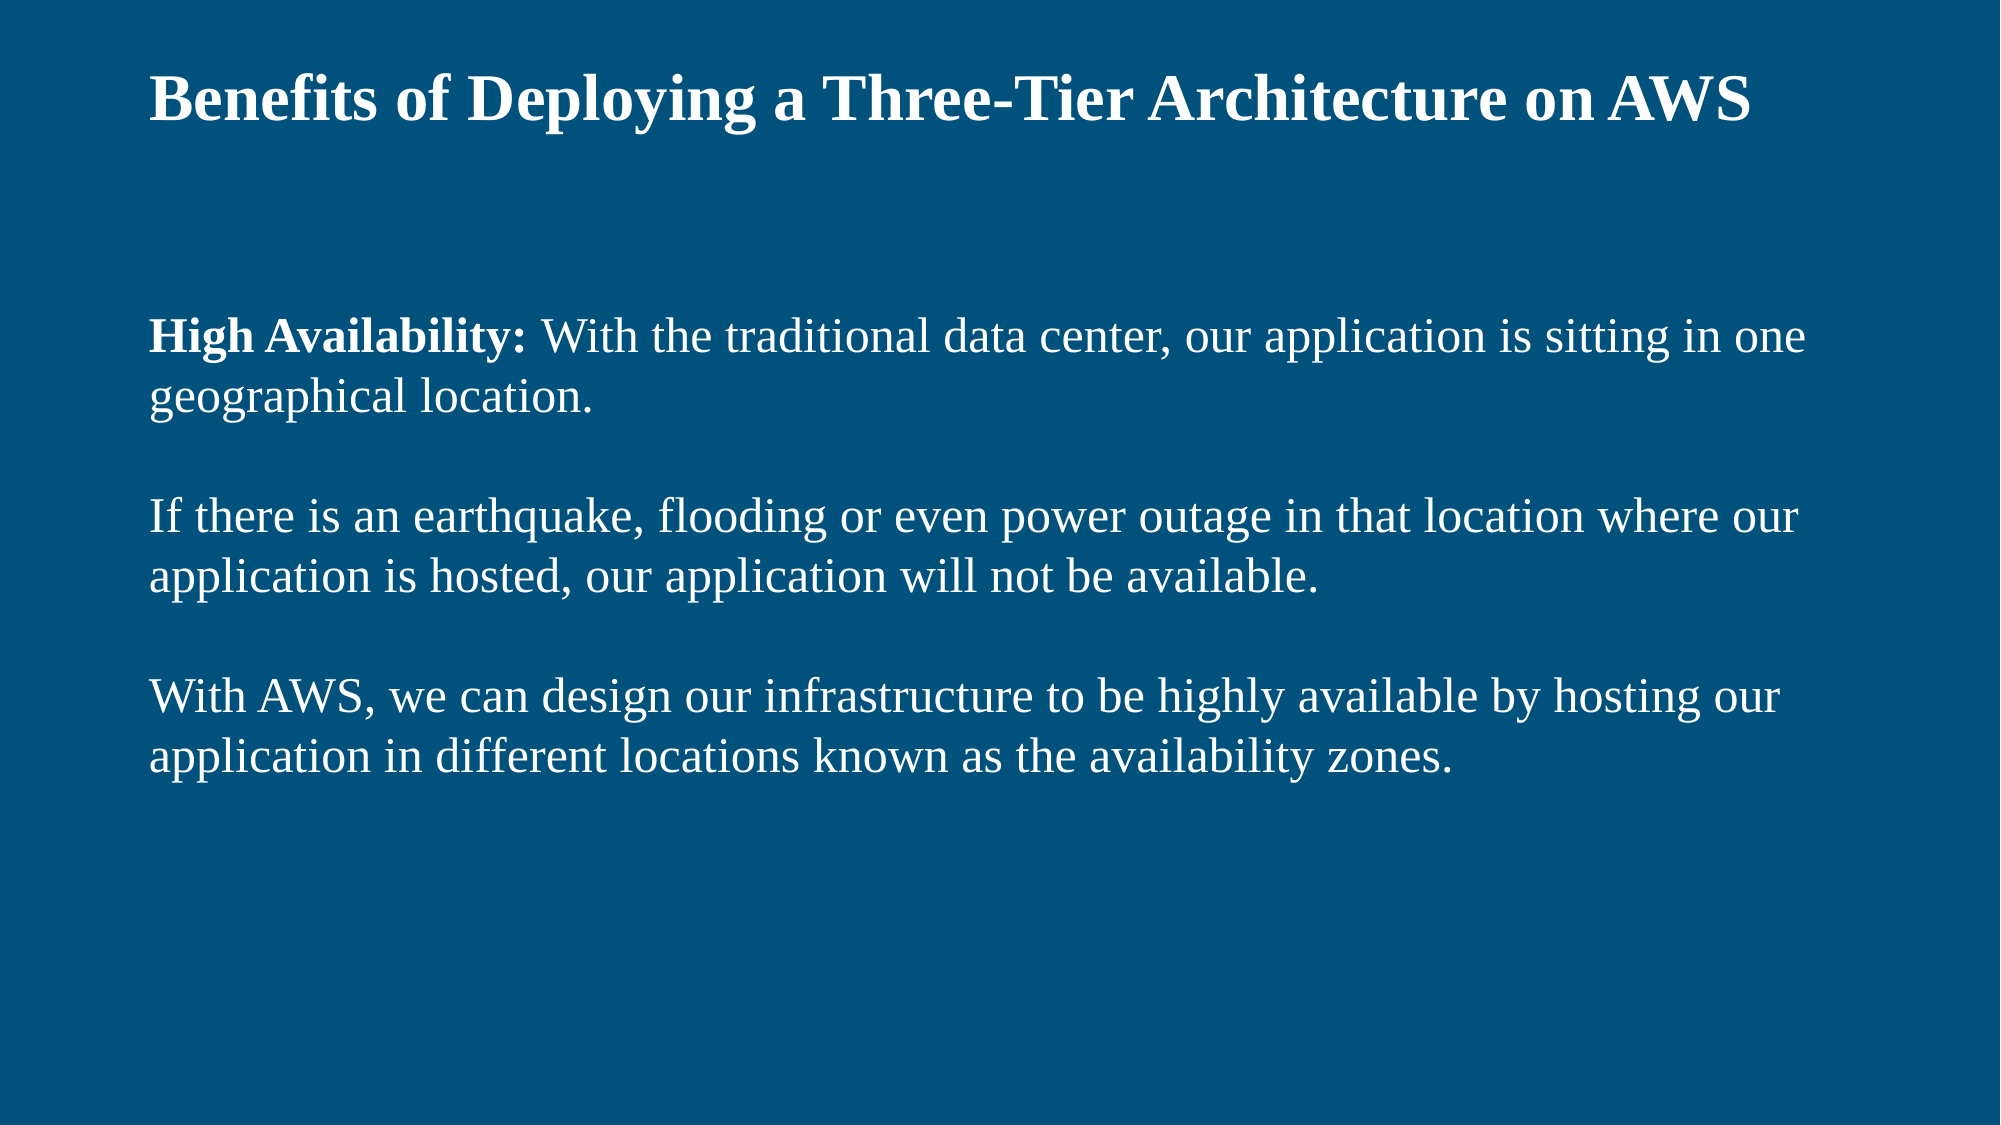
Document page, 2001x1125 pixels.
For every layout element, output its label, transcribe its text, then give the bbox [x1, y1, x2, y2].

text_box High Availability: With the traditional data center, our application is sitting in one geographical location. If there is an earthquake, flooding or even power outage in that location where our application is hosted, our application will not be available. With AWS, we can design our infrastructure to be highly available by hosting our application in different locations known as the availability zones. [134, 295, 1934, 791]
text_box Benefits of Deploying a Three-Tier Architecture on AWS [134, 45, 1910, 141]
